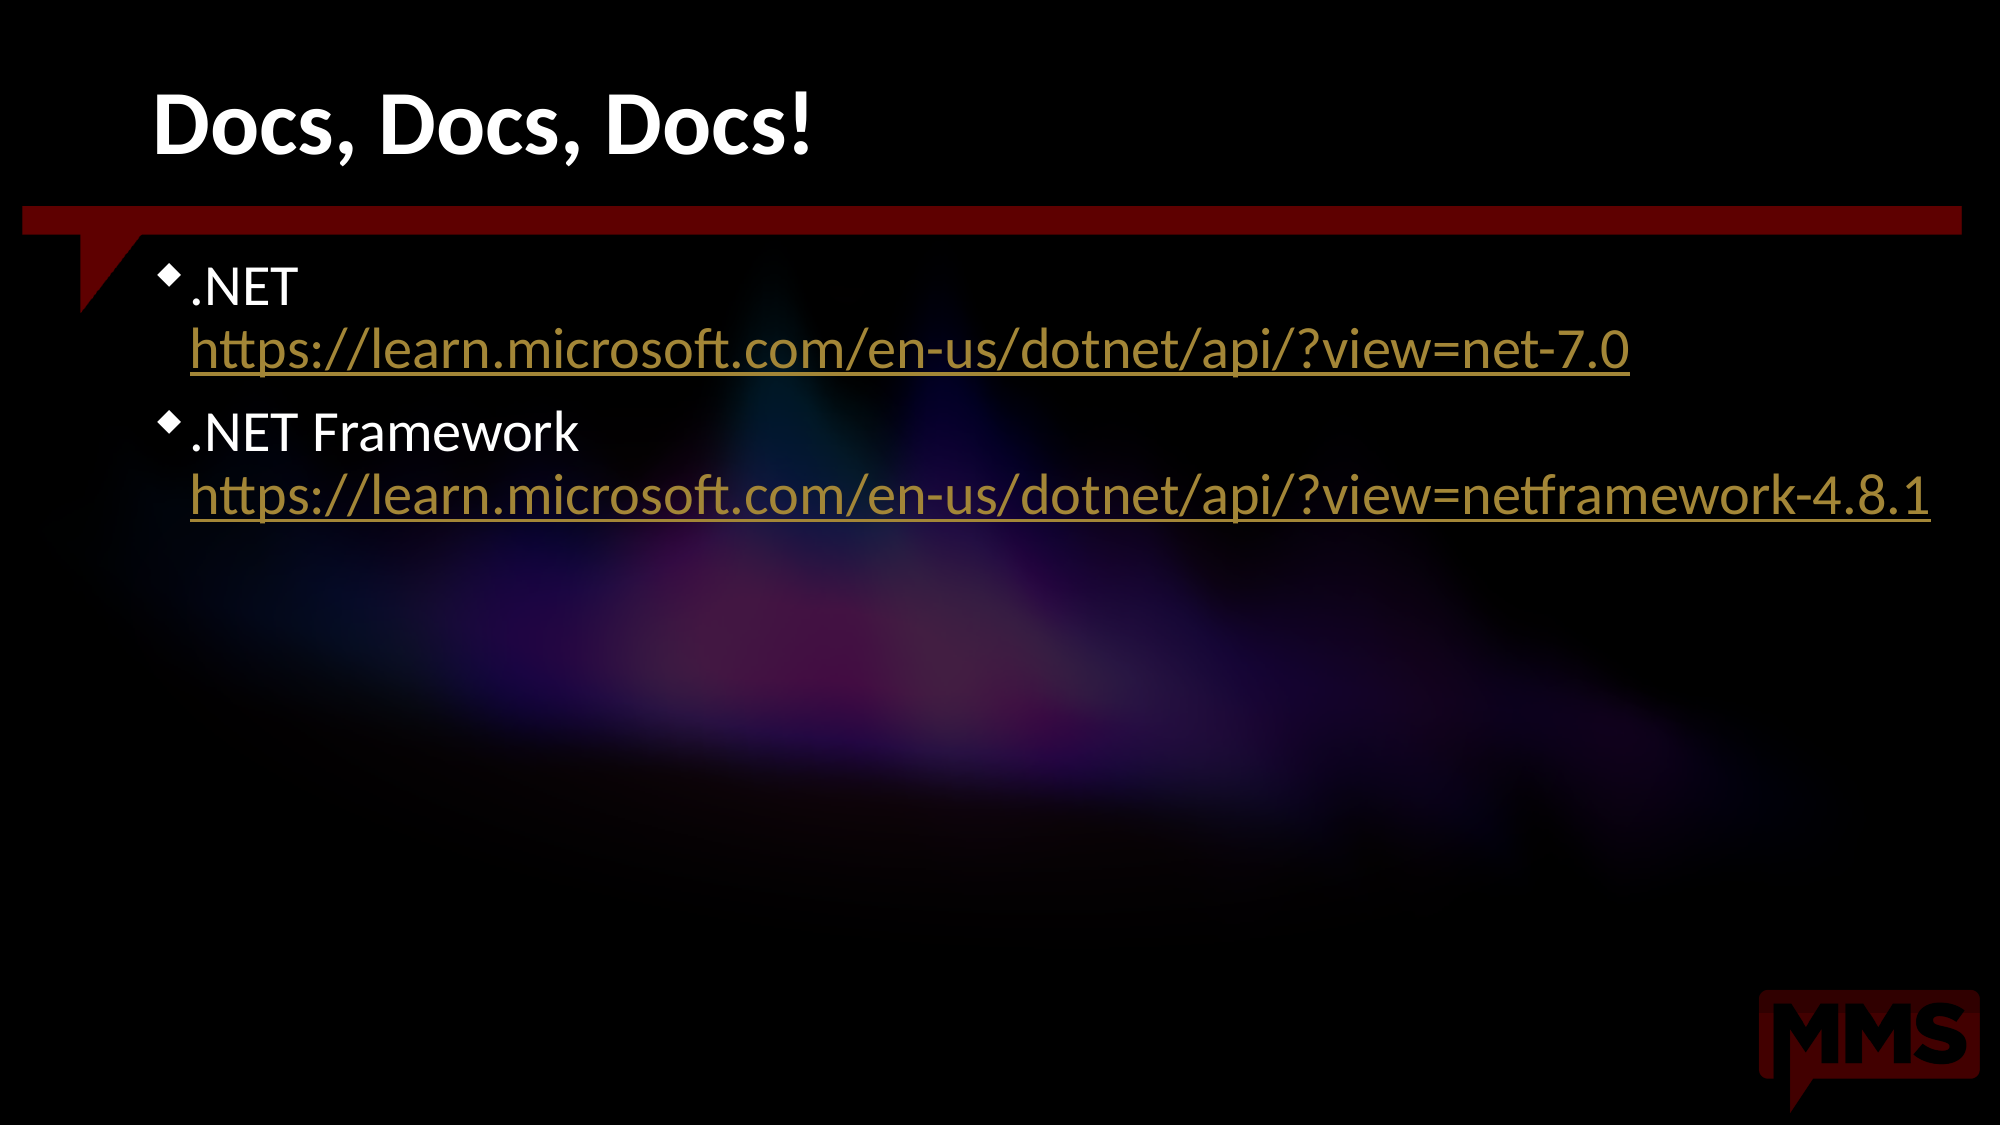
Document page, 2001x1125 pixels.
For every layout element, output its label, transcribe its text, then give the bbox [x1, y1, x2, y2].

picture [0, 112, 2000, 1123]
list .NET https://learn.microsoft.com/en-us/dotnet/api/?view=net-7.0 .NET Framework https://learn.microsoft.com/en-us/dotnet/api/?view=netframework-4.8.1 [137, 247, 1960, 1014]
title Docs, Docs, Docs! [137, 59, 1863, 190]
